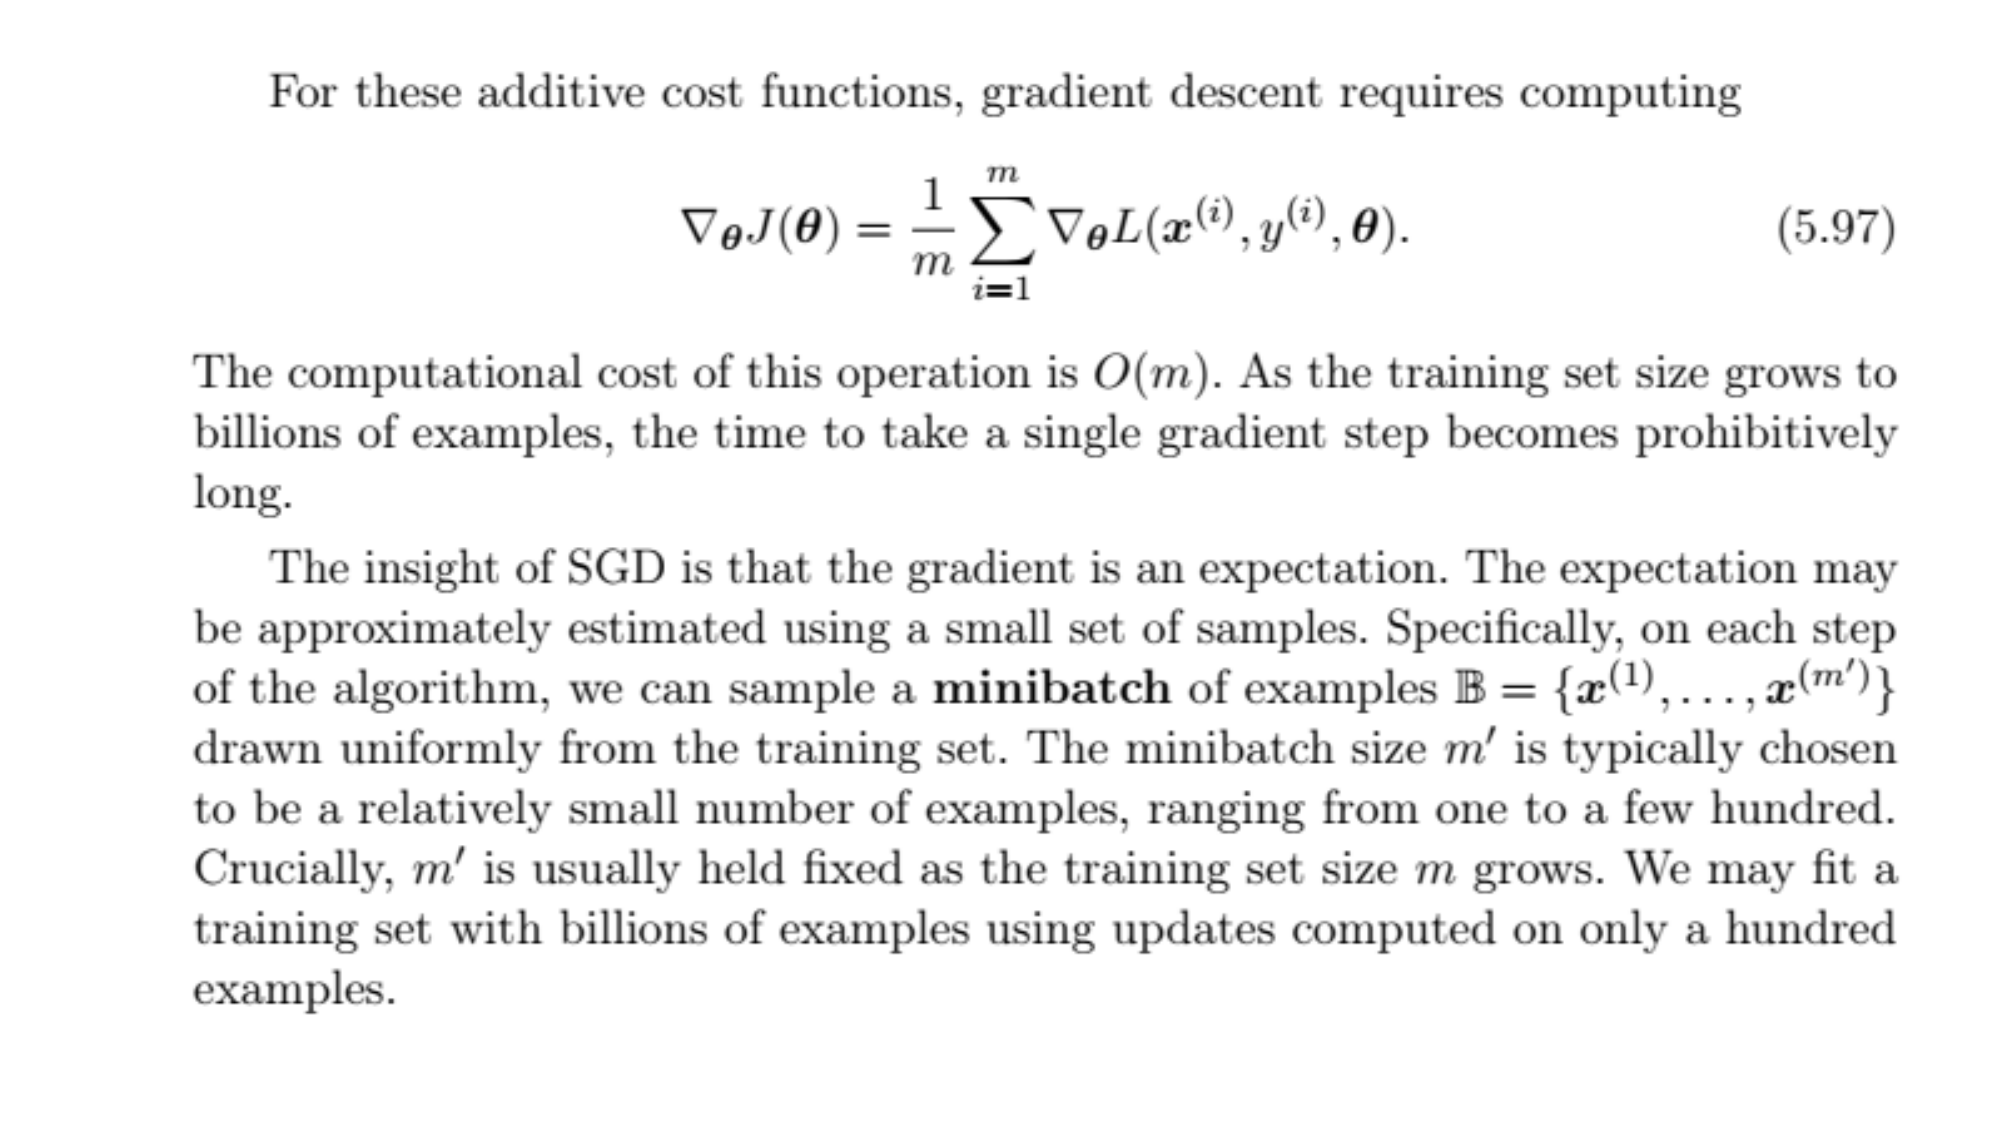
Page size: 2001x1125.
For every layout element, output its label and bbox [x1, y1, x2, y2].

picture [164, 50, 1922, 1027]
